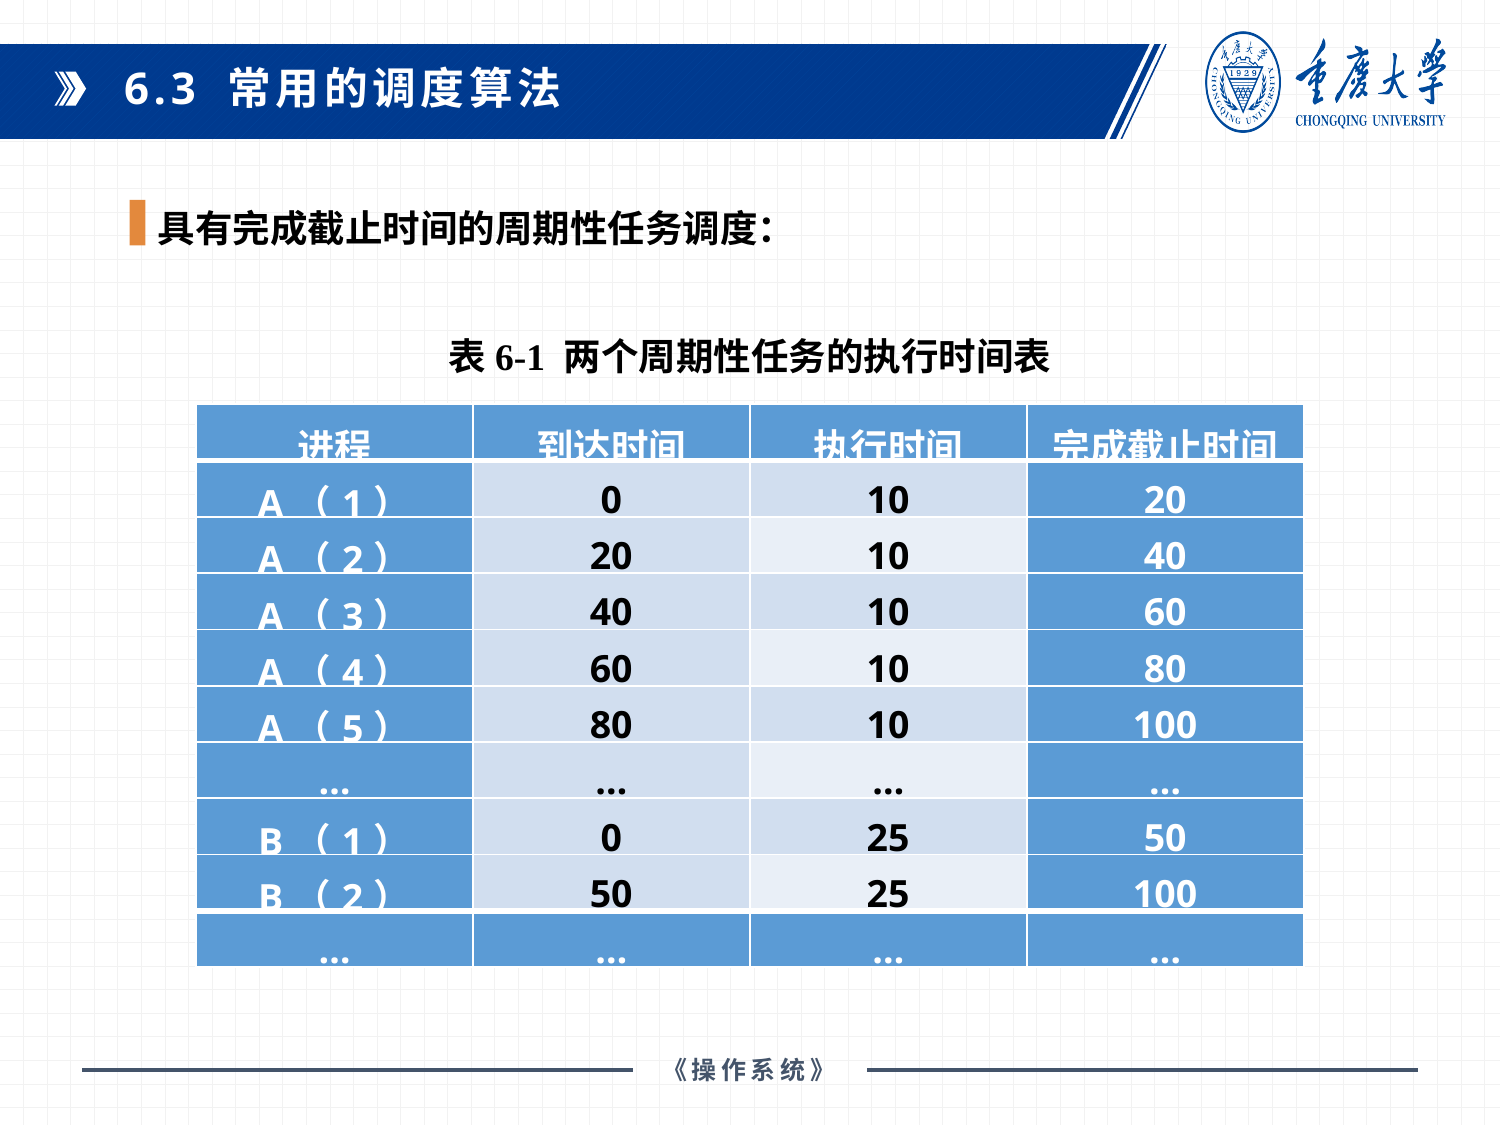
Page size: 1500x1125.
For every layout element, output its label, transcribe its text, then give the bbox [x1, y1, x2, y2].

table_cell 50 [474, 855, 749, 908]
table_cell 80 [474, 687, 749, 741]
table_cell 10 [751, 463, 1026, 516]
table_cell … [1028, 743, 1303, 797]
table_cell 25 [751, 855, 1026, 908]
text_box 具有完成截止时间的周期性任务调度： [143, 186, 811, 258]
table_cell 20 [474, 518, 749, 572]
table_cell 25 [751, 799, 1026, 854]
table_cell 60 [1028, 574, 1303, 629]
table_cell 80 [1028, 630, 1303, 685]
table_cell A（3） [197, 574, 472, 629]
picture [1205, 31, 1446, 133]
table_cell 50 [1028, 799, 1303, 854]
table_cell 0 [474, 799, 749, 854]
table_cell 0 [474, 463, 749, 516]
table_cell 60 [474, 630, 749, 685]
table_cell … [197, 914, 472, 966]
table_cell 40 [1028, 518, 1303, 572]
table_cell 100 [1028, 687, 1303, 741]
table_cell … [474, 743, 749, 797]
table_cell 10 [751, 518, 1026, 572]
table_header 执行时间 [751, 431, 1026, 458]
table_cell 10 [751, 630, 1026, 685]
table_cell 20 [1028, 463, 1303, 516]
table_cell 10 [751, 574, 1026, 629]
table_cell … [474, 914, 749, 966]
table_cell … [751, 914, 1026, 966]
table_cell A（1） [197, 463, 472, 516]
table_cell 40 [474, 574, 749, 629]
table_cell A（2） [197, 518, 472, 572]
text_box 表6-1 两个周期性任务的执行时间表 [433, 325, 1067, 431]
table_cell B（2） [197, 855, 472, 908]
table_cell 100 [1028, 855, 1303, 908]
table_header 进程 [197, 405, 472, 458]
table_header 完成截止时间 [1028, 405, 1303, 458]
table_cell … [197, 743, 472, 797]
text_box 6.3 常用的调度算法 [109, 59, 1045, 143]
table_header 到达时间 [474, 431, 749, 458]
table_cell A（4） [197, 630, 472, 685]
text_box [129, 199, 146, 247]
table_cell 10 [751, 687, 1026, 741]
table_cell B（1） [197, 799, 472, 854]
table_cell … [1028, 914, 1303, 966]
table_cell A（5） [197, 687, 472, 741]
table_cell … [751, 743, 1026, 797]
